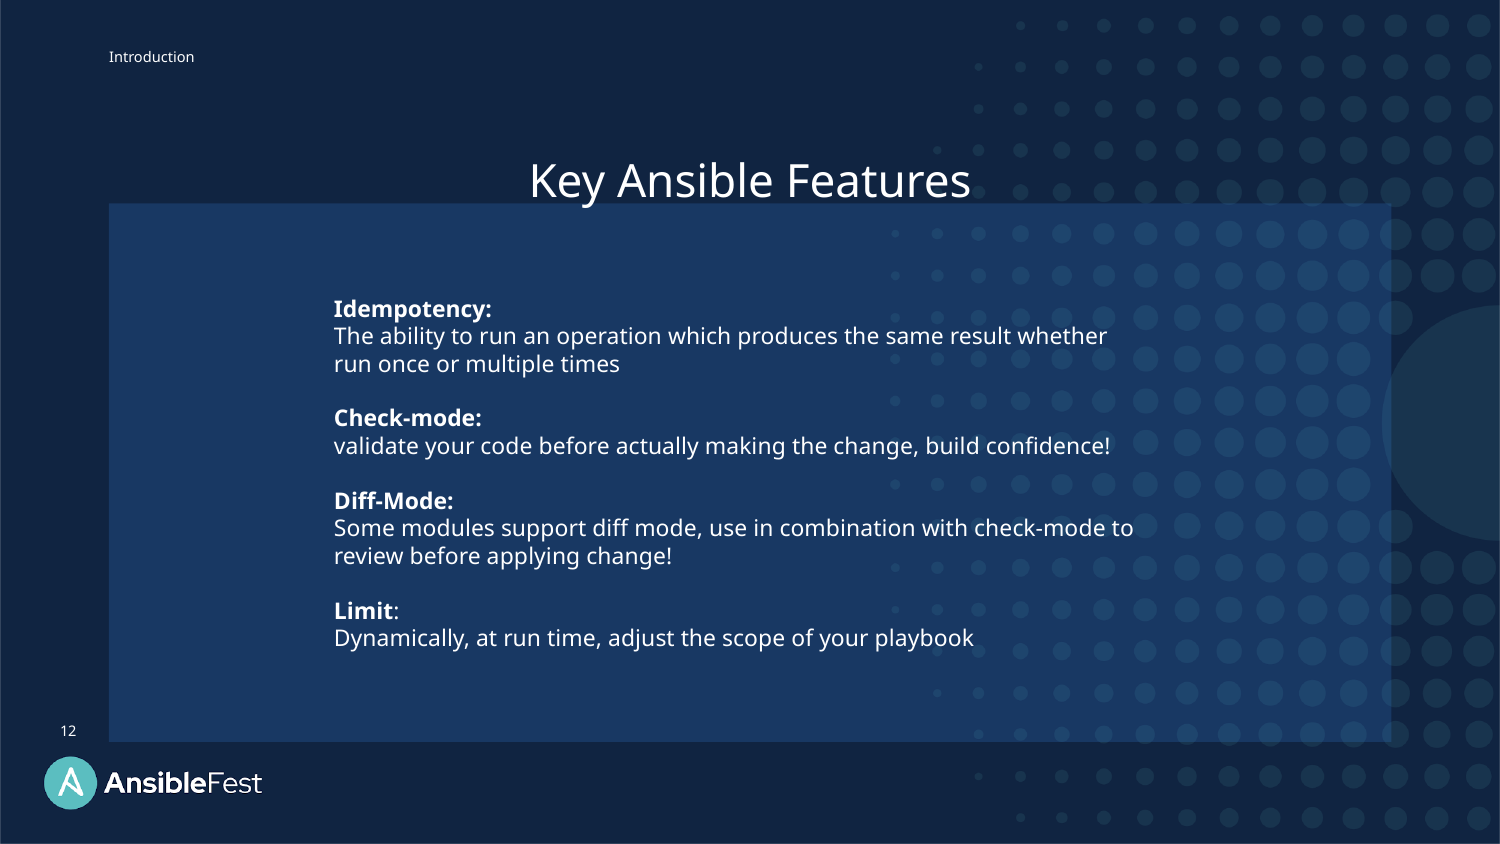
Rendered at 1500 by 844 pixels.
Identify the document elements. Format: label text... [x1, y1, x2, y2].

text_box Idempotency: The ability to run an operation which produces the same result whether run once or multiple times Check-mode: validate your code before actually making the change, build confidence! Diff-Mode: Some modules support diff mode, use in combination with check-mode to review before applying change! Limit: Dynamically, at run time, adjust the scope of your playbook [108, 204, 1392, 742]
text_box Introduction [55, 6, 689, 108]
text_box 12 [8, 718, 129, 742]
picture [0, 0, 1500, 844]
text_box Key Ansible Features [108, 135, 1392, 204]
